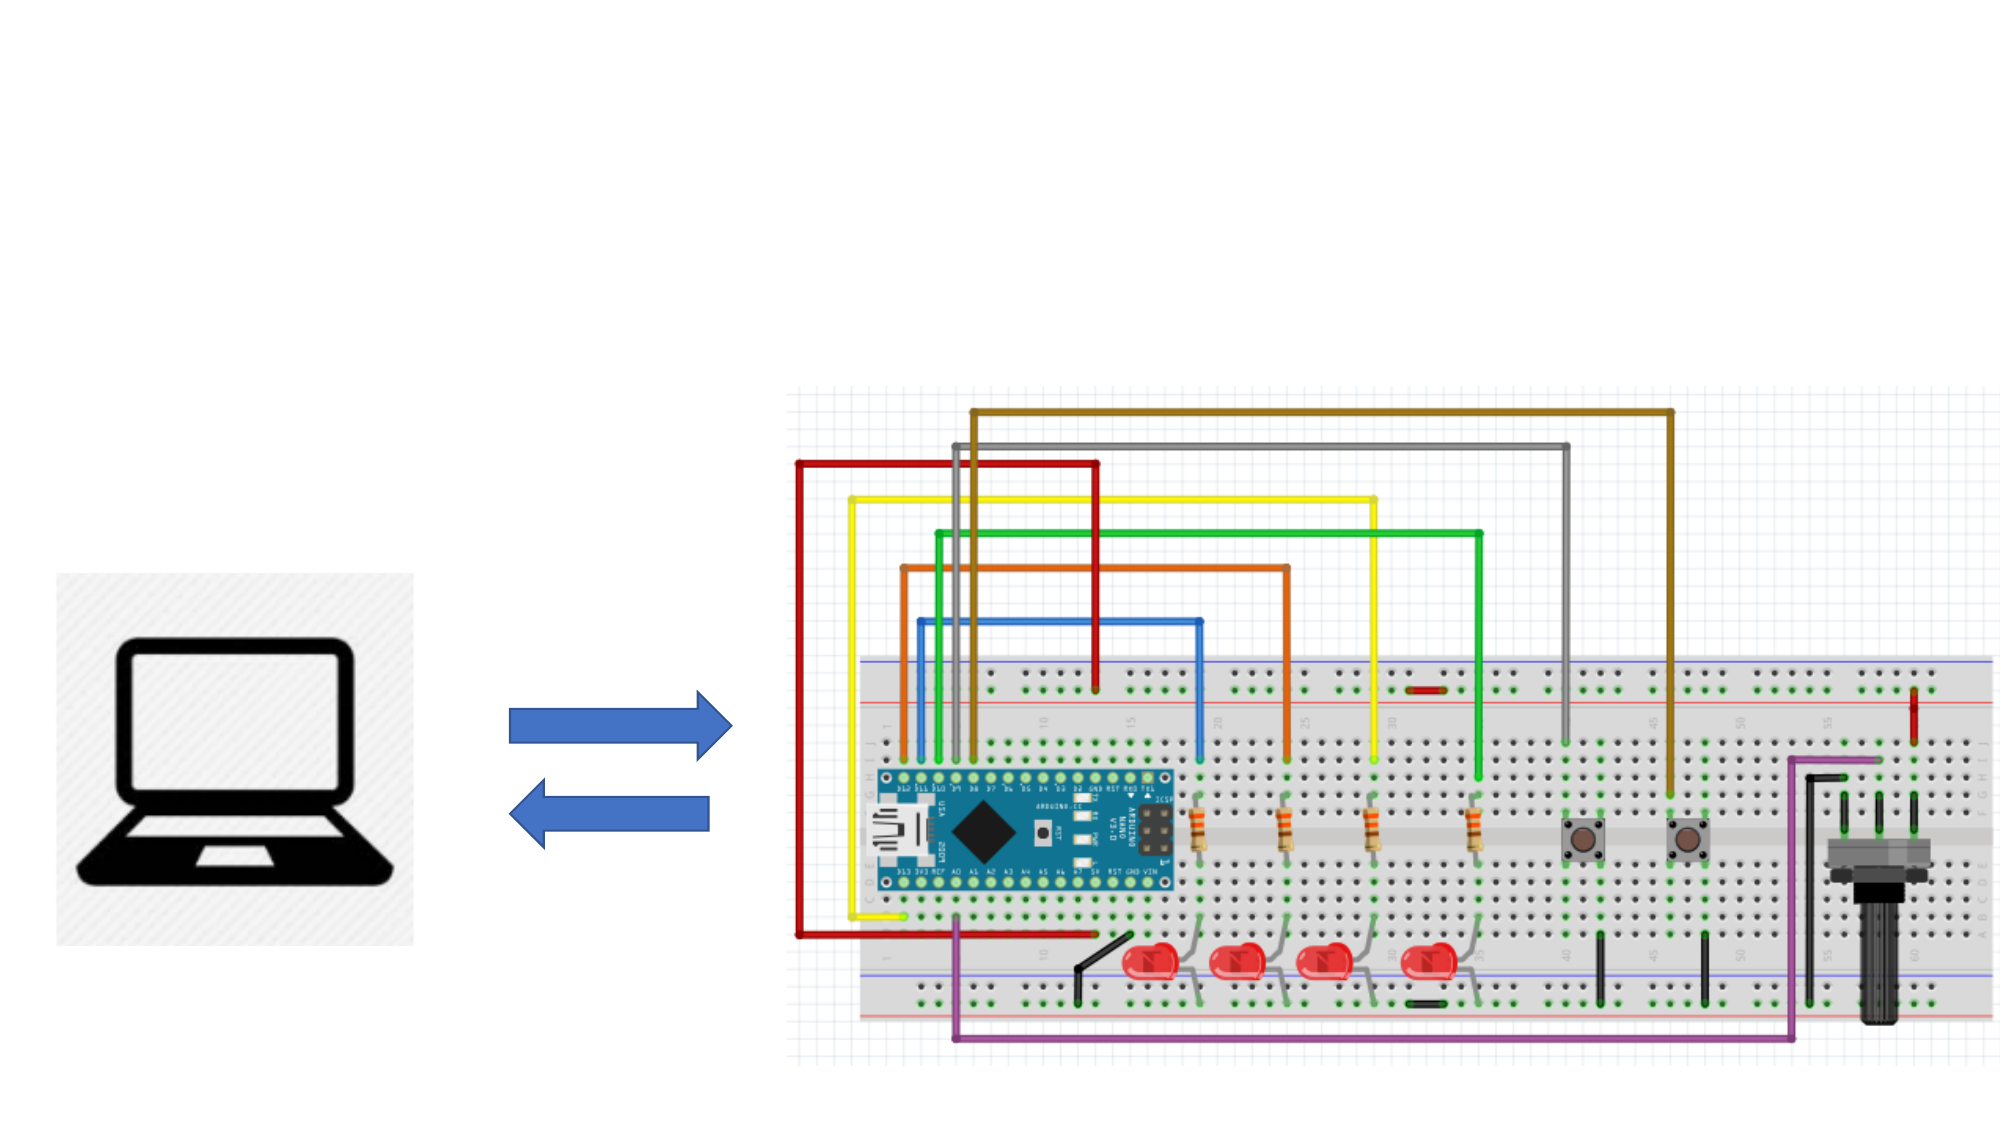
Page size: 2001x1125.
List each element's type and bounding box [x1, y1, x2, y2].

text_box [508, 689, 733, 763]
picture [786, 386, 2000, 1066]
text_box [508, 777, 710, 850]
picture [41, 573, 432, 946]
